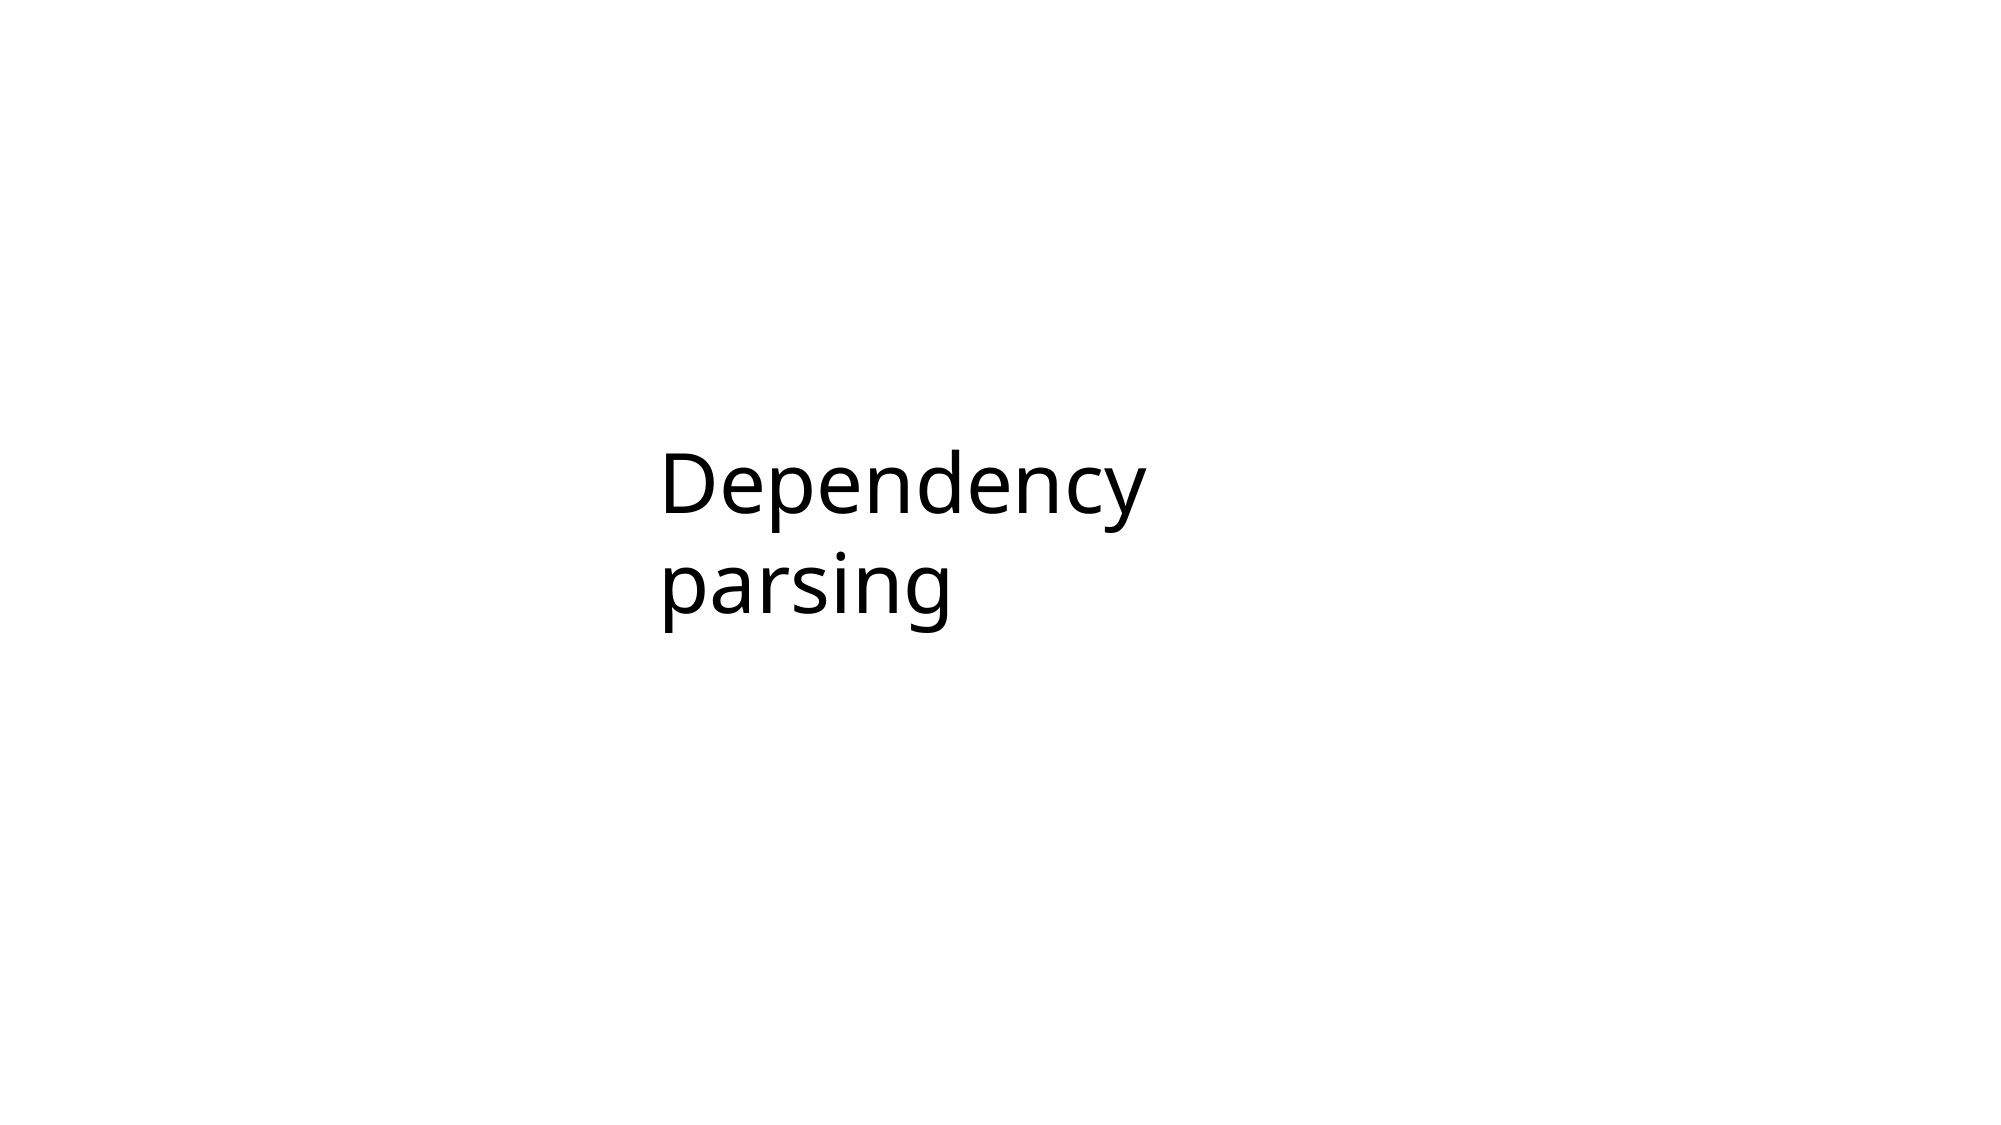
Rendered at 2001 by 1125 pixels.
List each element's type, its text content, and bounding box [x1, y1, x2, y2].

text_box Dependency parsing [656, 428, 1344, 631]
